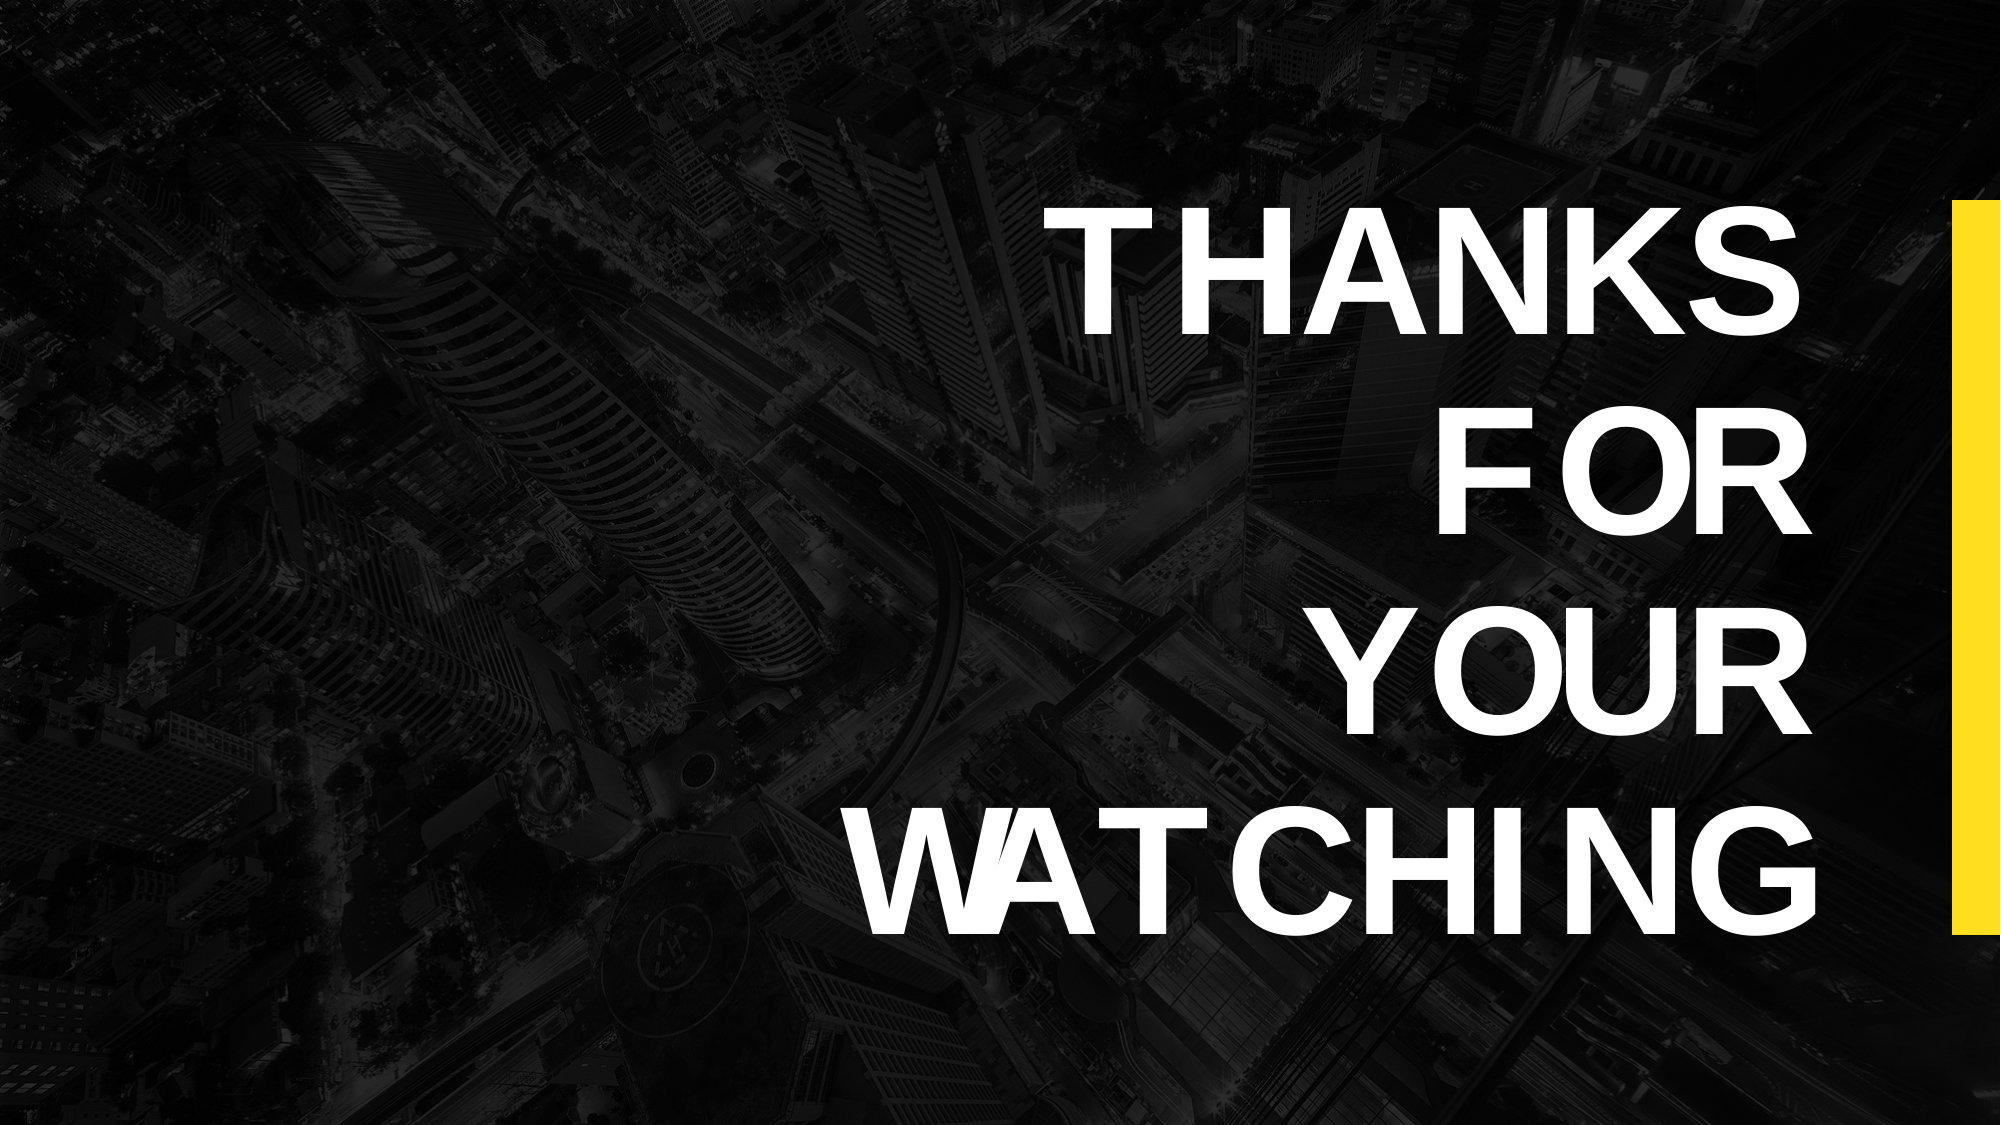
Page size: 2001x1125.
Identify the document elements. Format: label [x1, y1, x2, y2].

picture [0, 0, 2000, 1125]
text_box [825, 143, 1817, 982]
